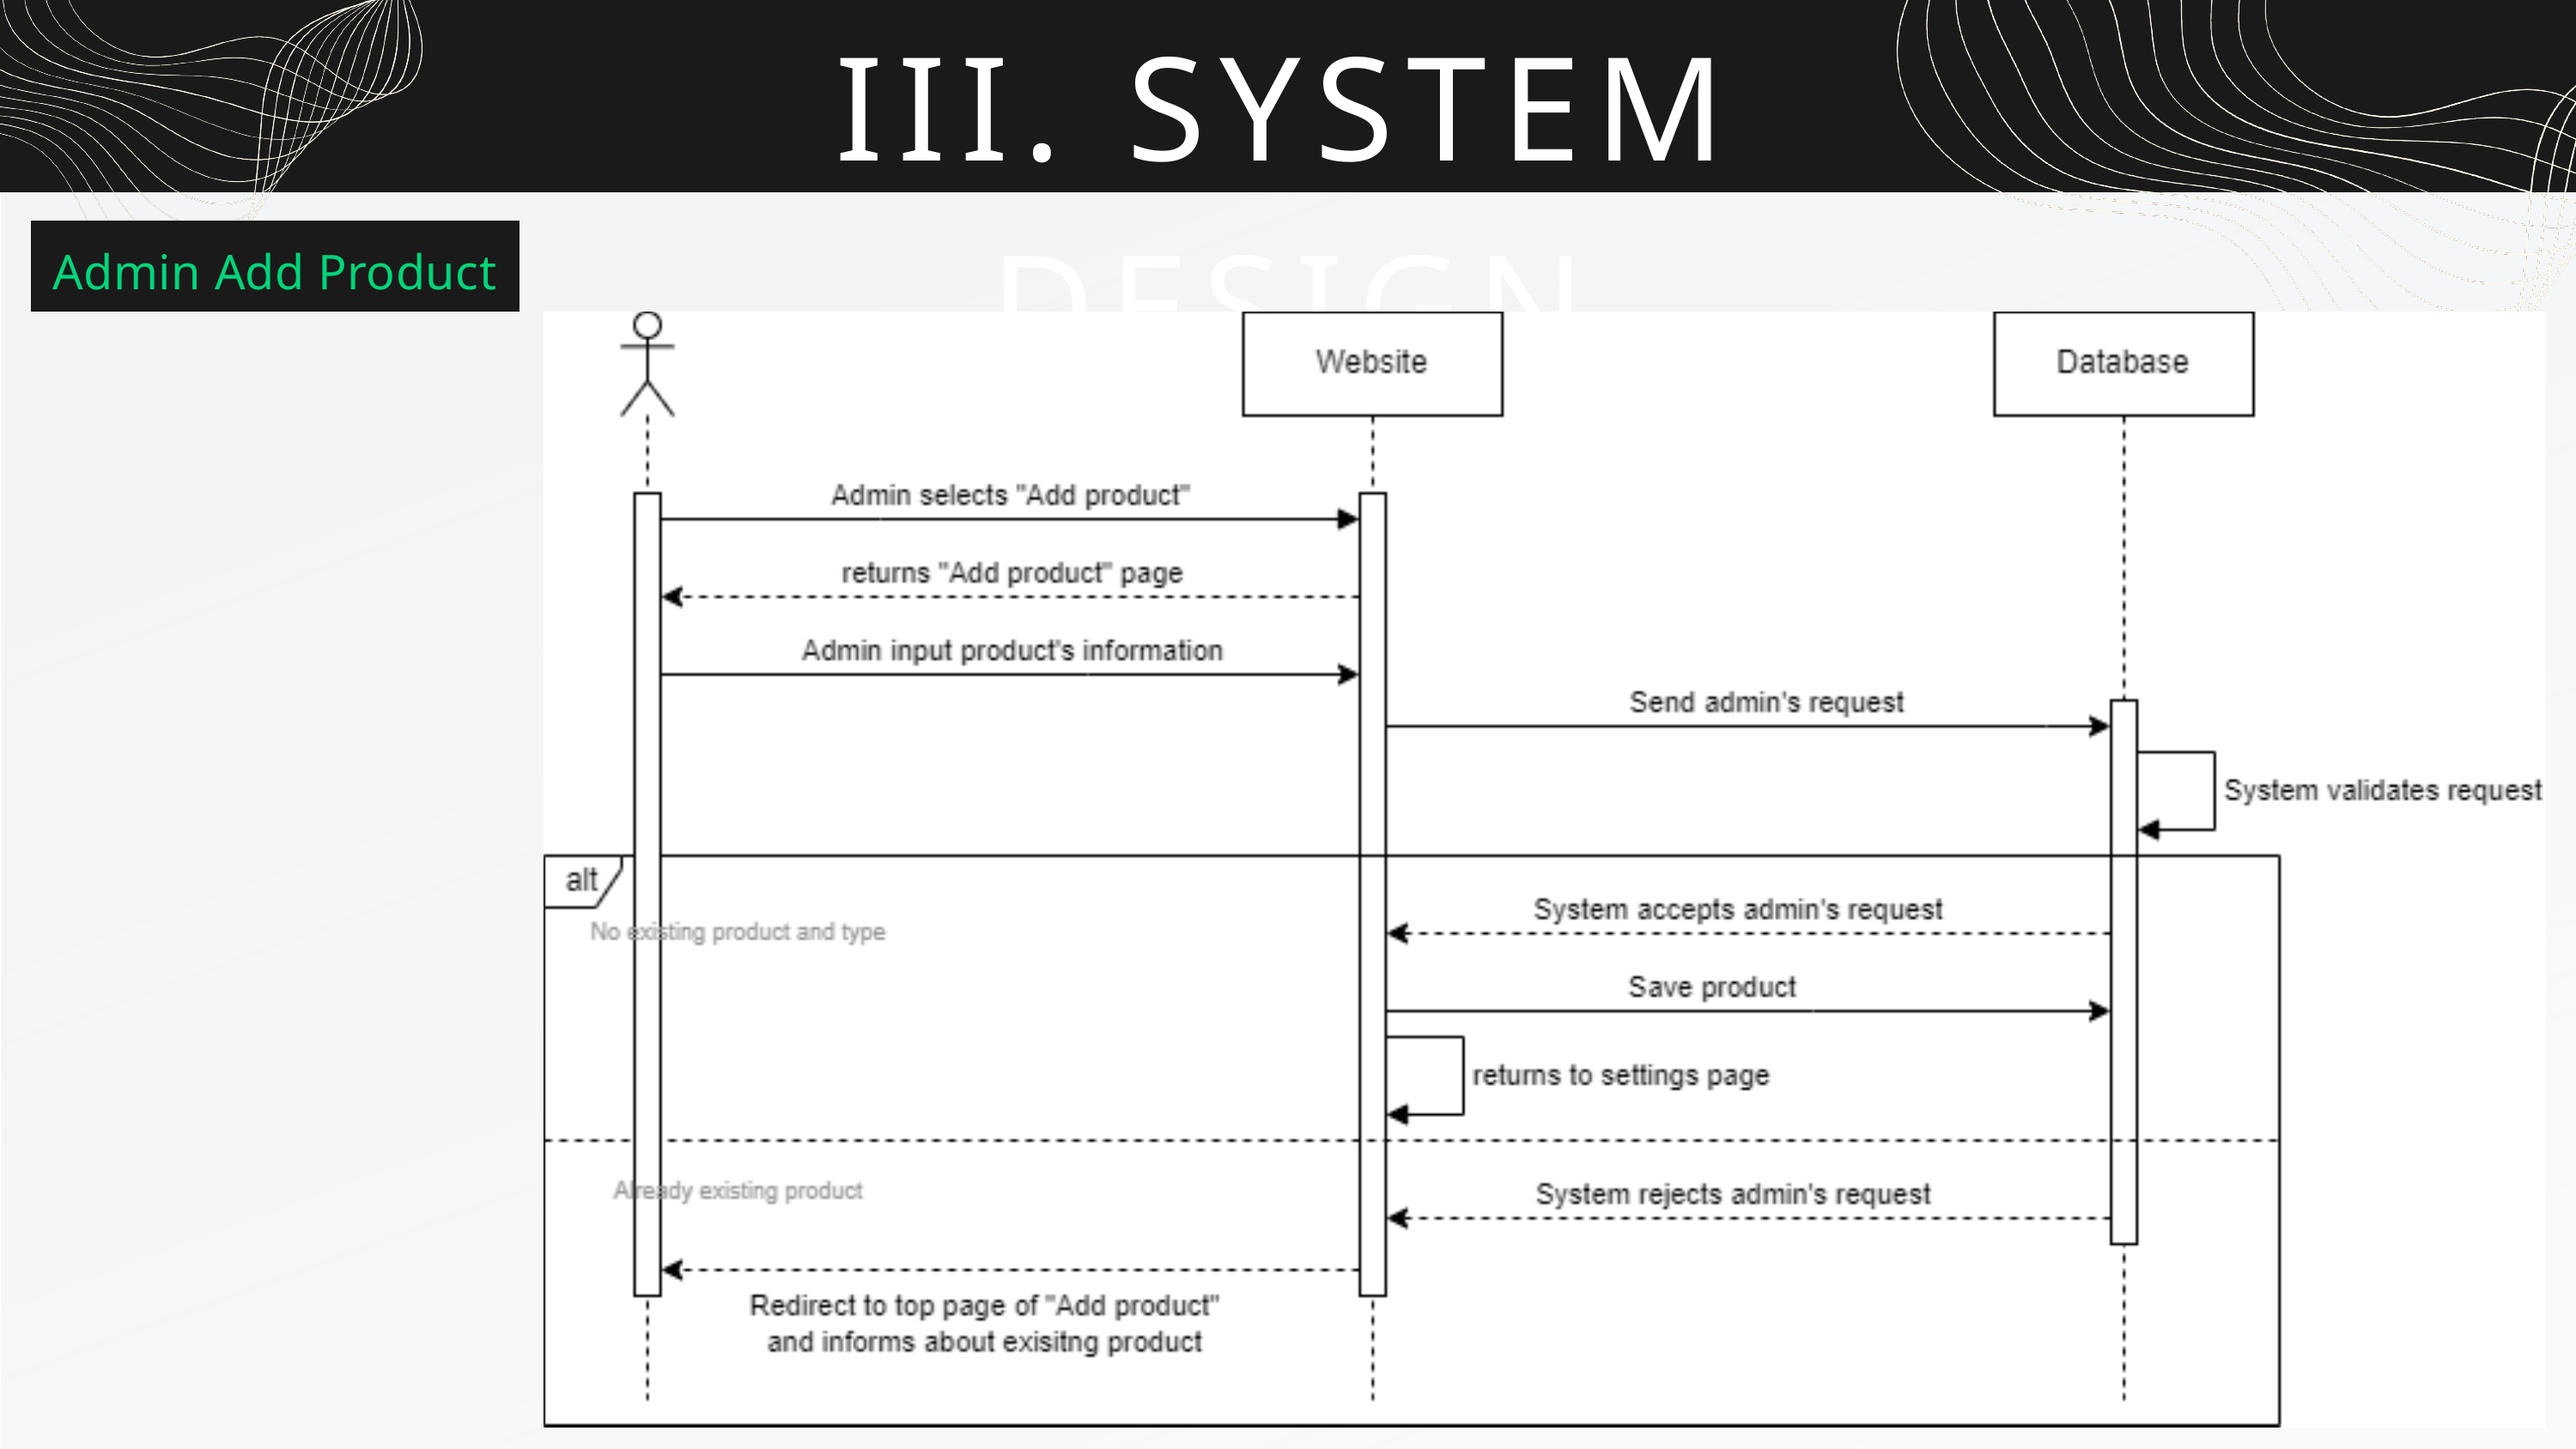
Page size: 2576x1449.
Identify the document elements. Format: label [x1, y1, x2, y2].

text_box [592, 0, 1890, 193]
text_box [30, 35, 520, 497]
picture [0, 0, 2576, 1449]
